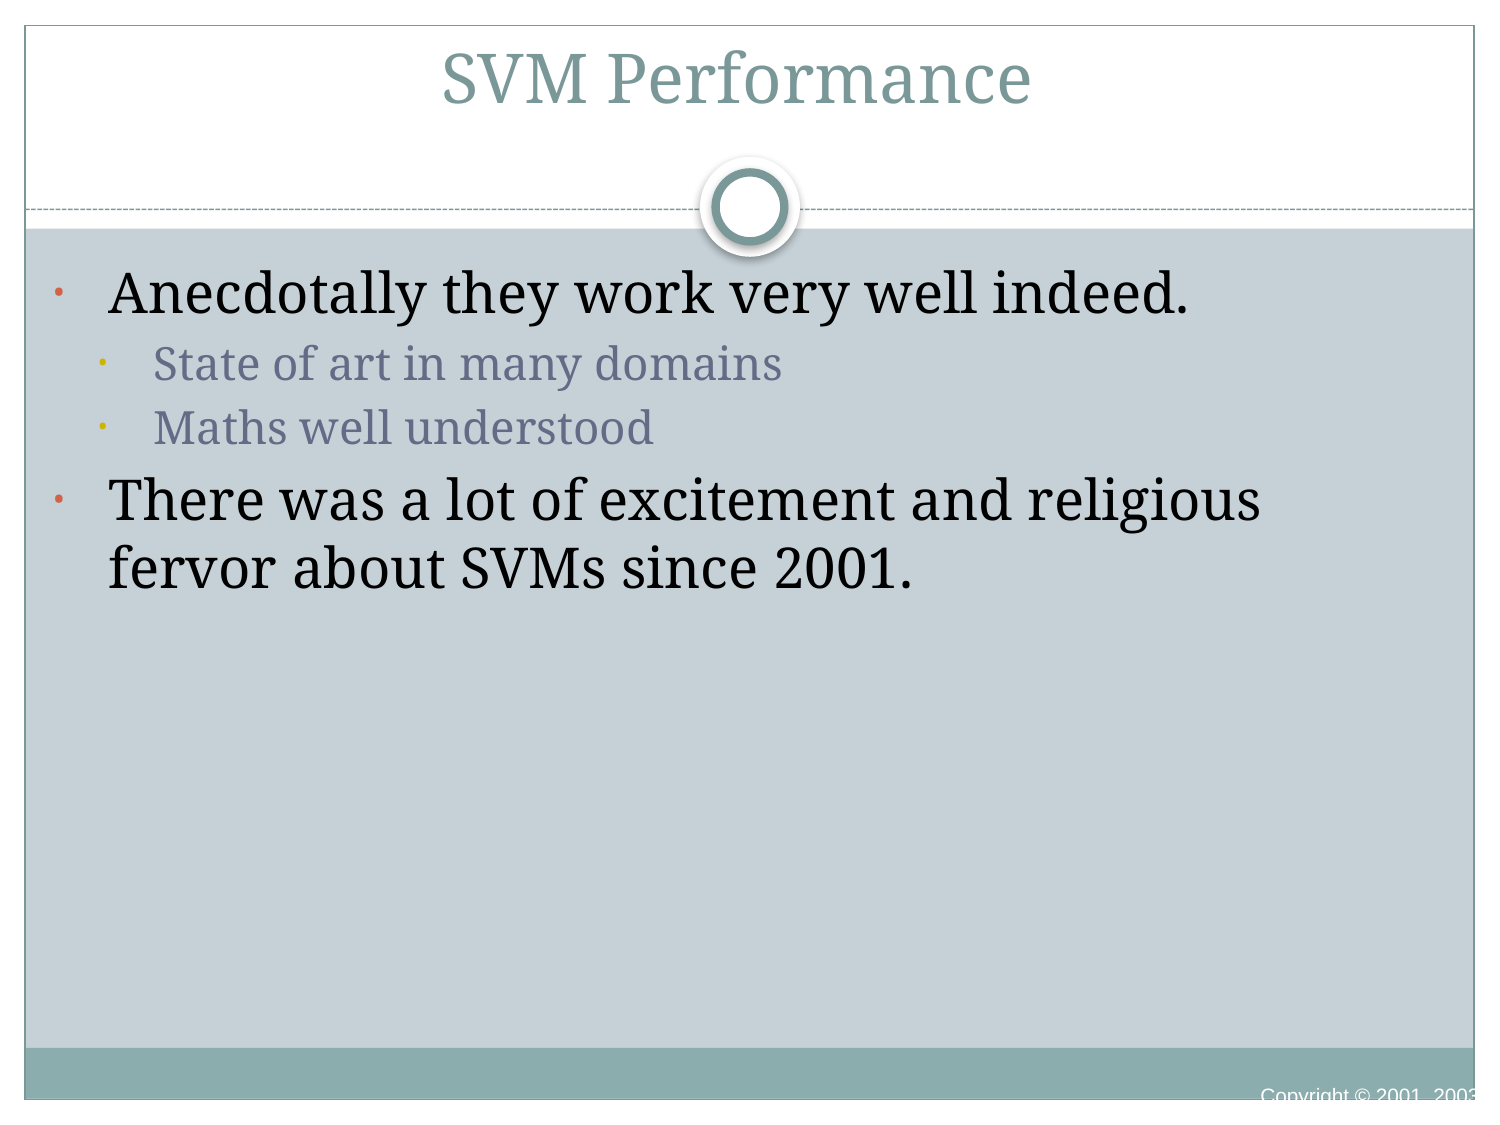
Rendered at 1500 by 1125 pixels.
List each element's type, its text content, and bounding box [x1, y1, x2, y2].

footer Copyright © 2001, 2003, Andrew W. Moore [1187, 1074, 1500, 1125]
title SVM Performance [37, 0, 1438, 125]
list Anecdotally they work very well indeed. State of art in many domains Maths well understood There was a lot of excitement and religious fervor about SVMs since 2001. [37, 249, 1444, 1063]
